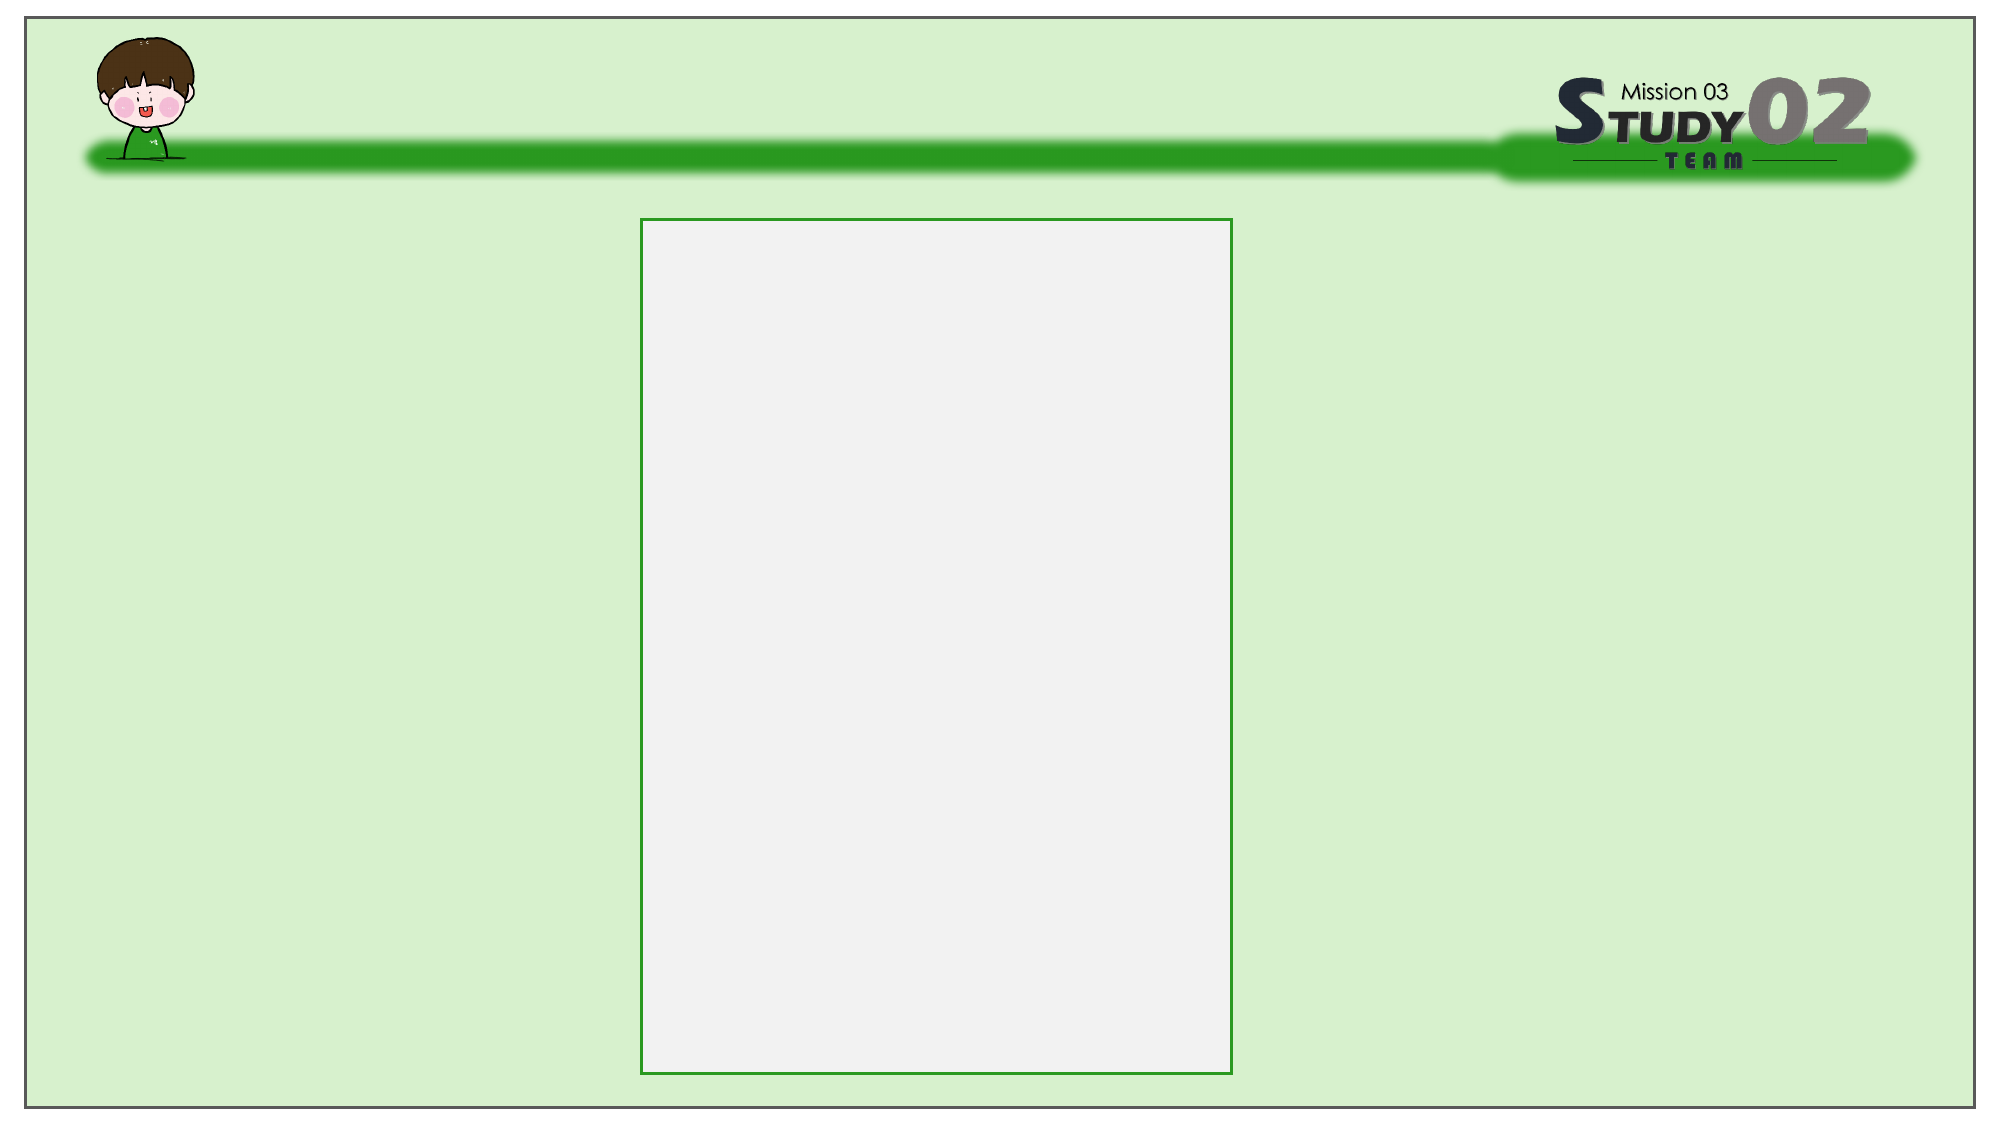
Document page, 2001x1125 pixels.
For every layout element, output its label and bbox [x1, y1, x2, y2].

picture [1492, 23, 1936, 225]
text_box [25, 16, 1975, 1109]
